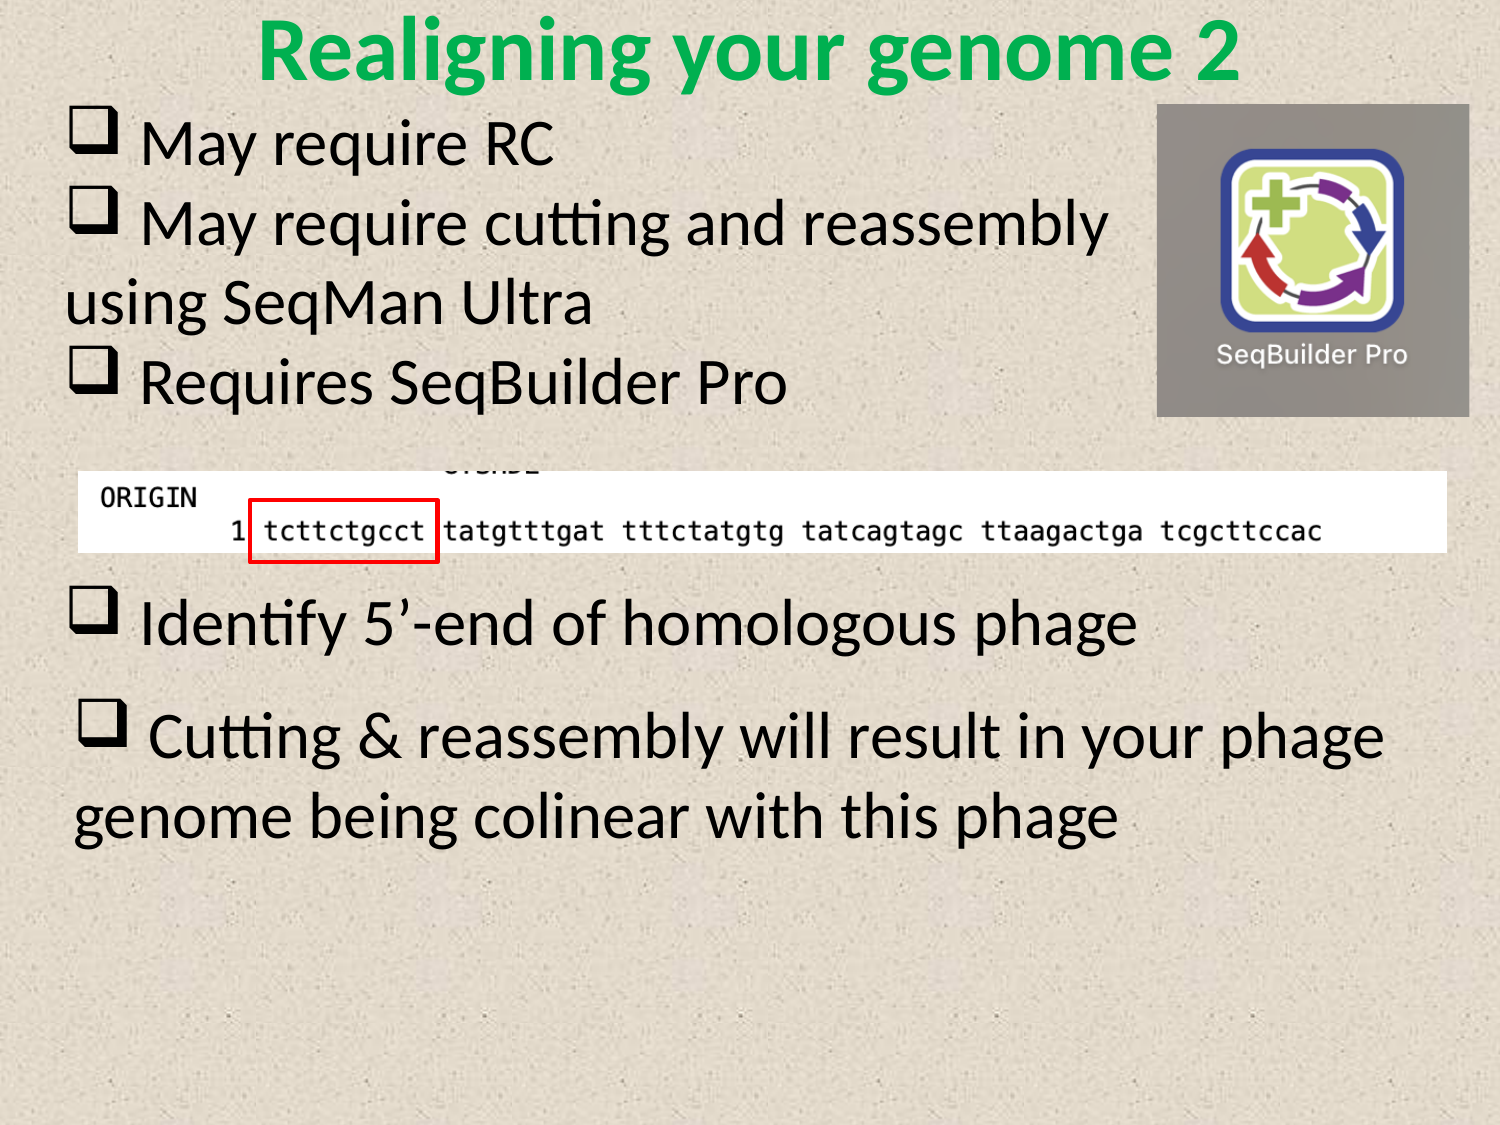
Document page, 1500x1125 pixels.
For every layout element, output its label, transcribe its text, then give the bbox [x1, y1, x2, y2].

text_box May require RC May require cutting and reassembly using SeqMan Ultra Requires SeqBuilder Pro Identify 5’-end of homologous phage [50, 91, 1300, 666]
text_box Cutting & reassembly will result in your phage genome being colinear with this phage [58, 684, 1417, 859]
picture [0, 0, 1500, 1125]
title Realigning your genome 2 [36, 0, 1464, 138]
